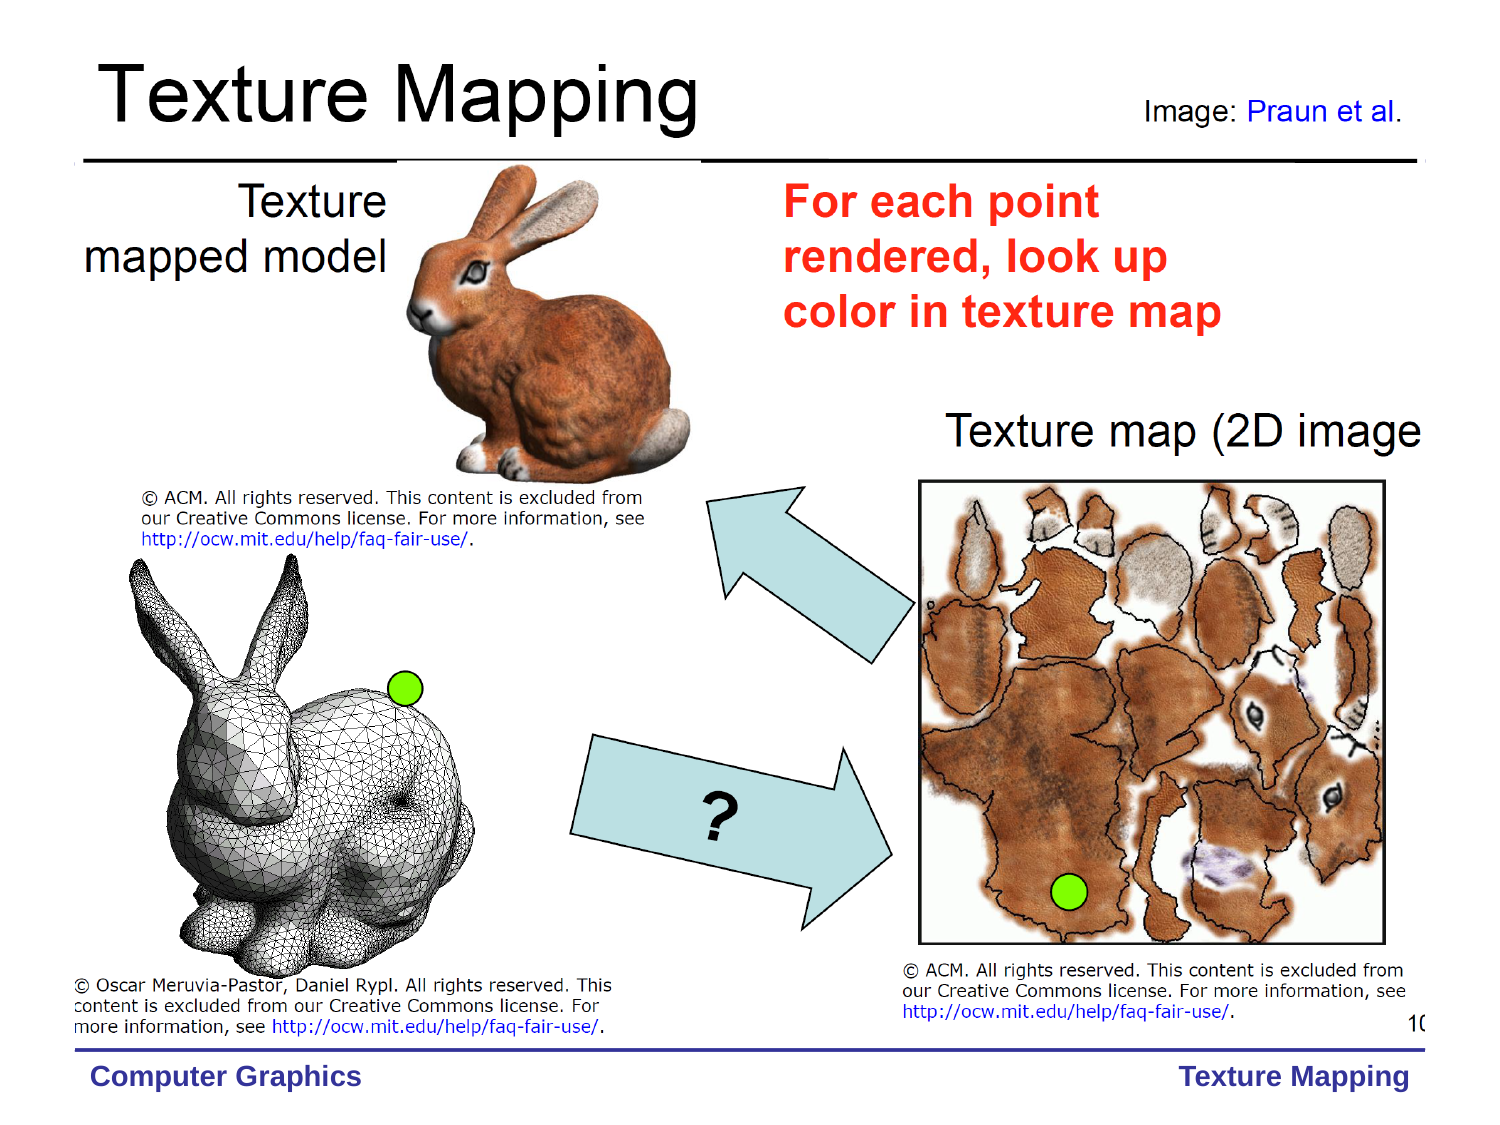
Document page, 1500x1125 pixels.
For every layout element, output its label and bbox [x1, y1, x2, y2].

picture [74, 44, 1426, 1039]
